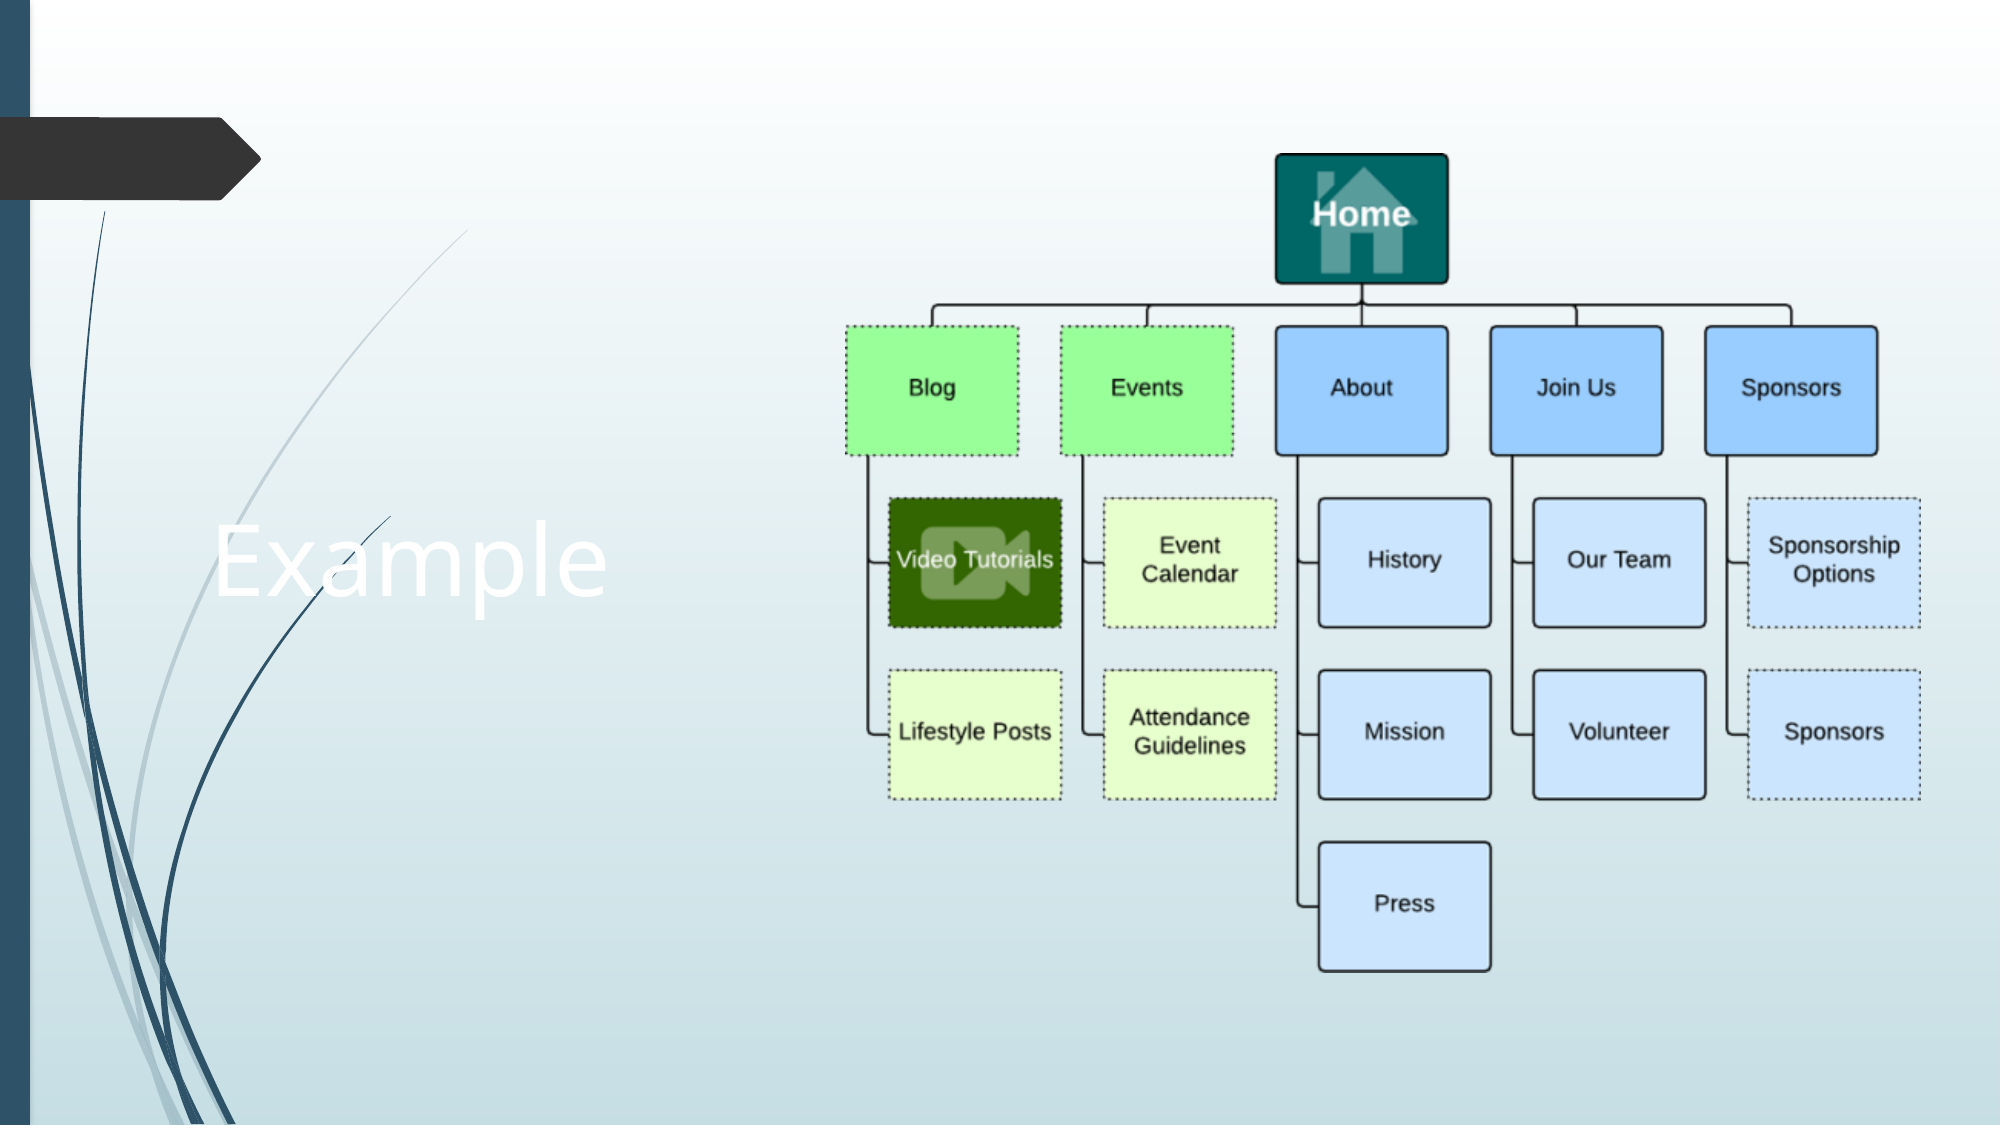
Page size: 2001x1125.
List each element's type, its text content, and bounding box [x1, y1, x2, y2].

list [845, 153, 1921, 974]
title Example [110, 149, 711, 624]
